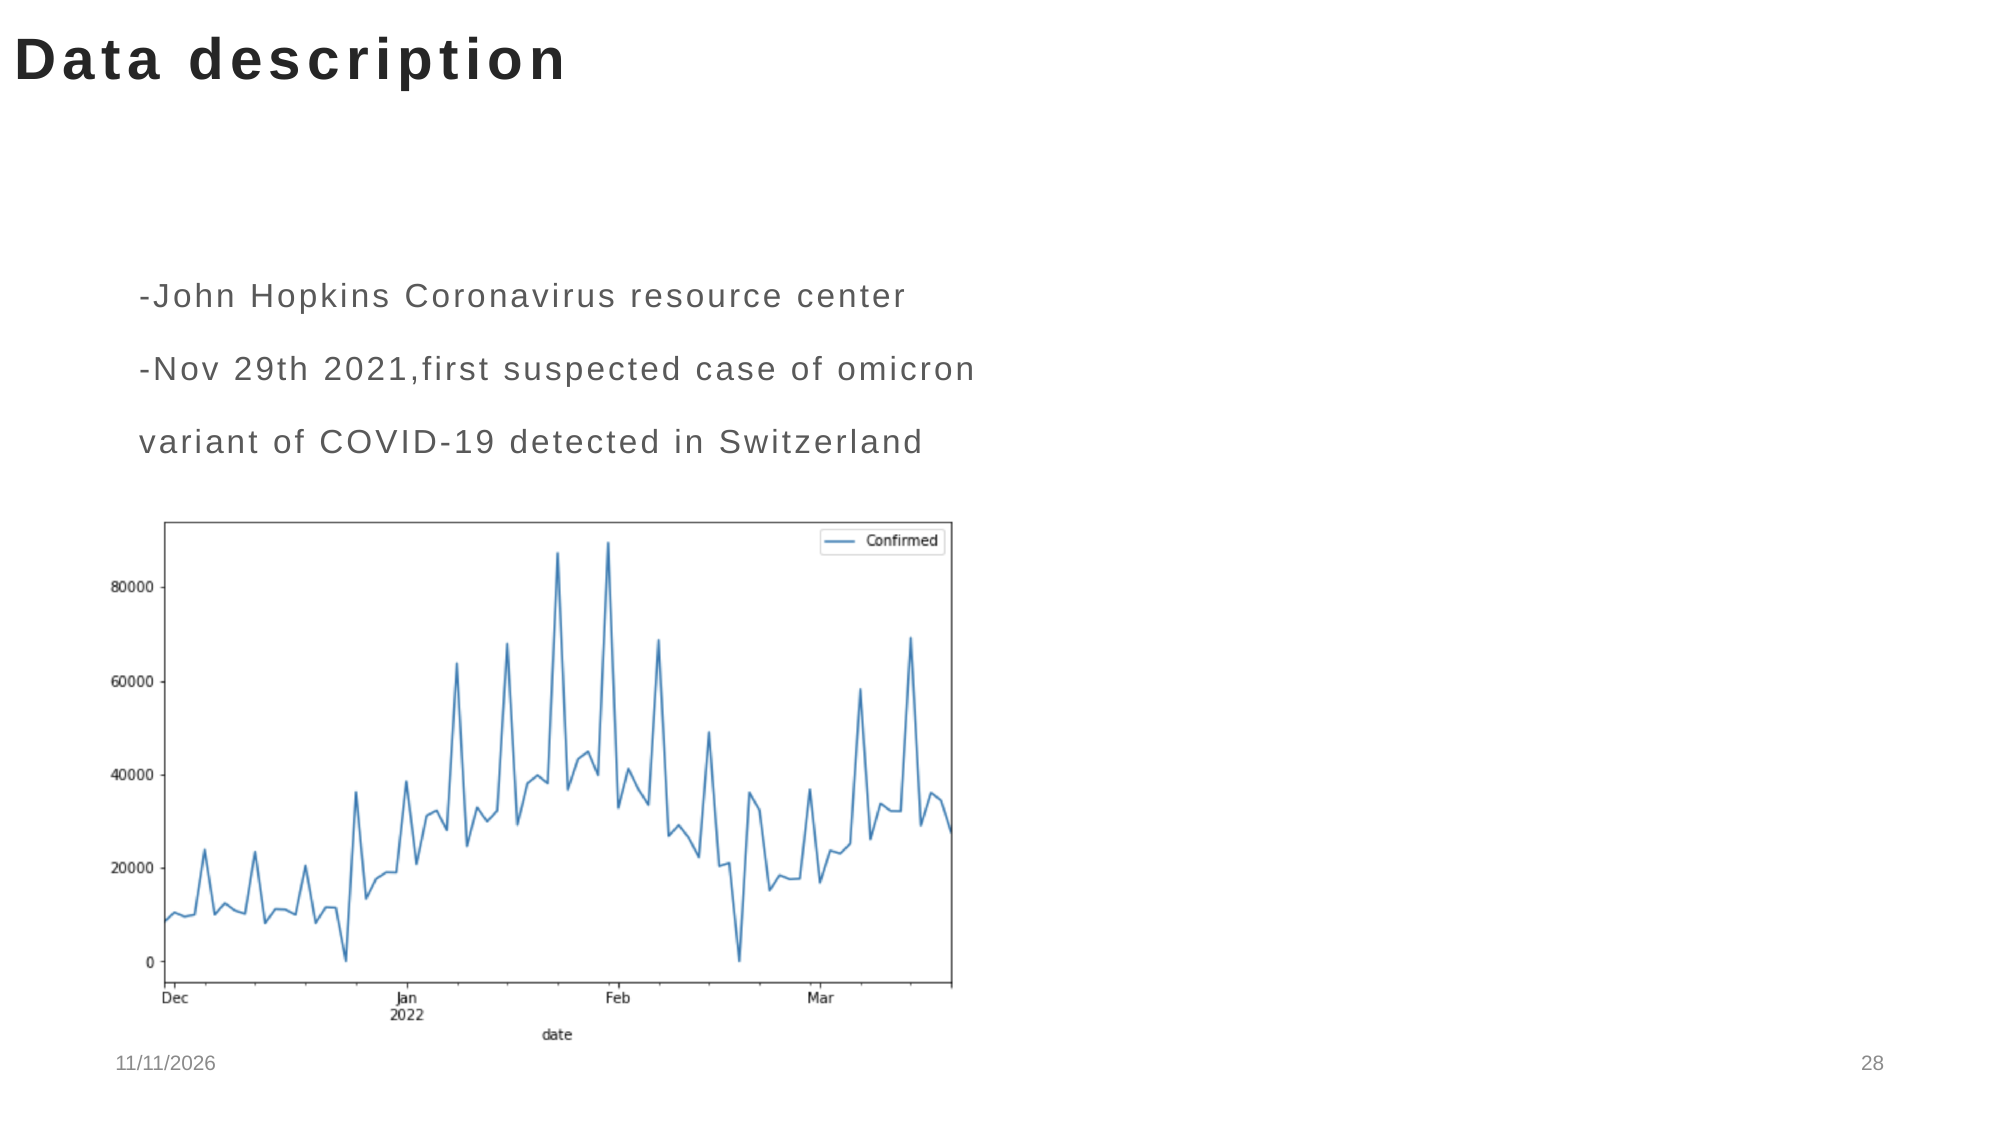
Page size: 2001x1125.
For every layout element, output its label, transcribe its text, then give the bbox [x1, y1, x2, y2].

slide_number 28 [1456, 1035, 1900, 1088]
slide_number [100, 1048, 544, 1088]
picture [99, 496, 1048, 1048]
title Data description [0, 0, 1800, 114]
list -John Hopkins Coronavirus resource center -Nov 29th 2021,first suspected case of omicron variant of COVID-19 detected in Switzerland [124, 255, 1900, 1012]
